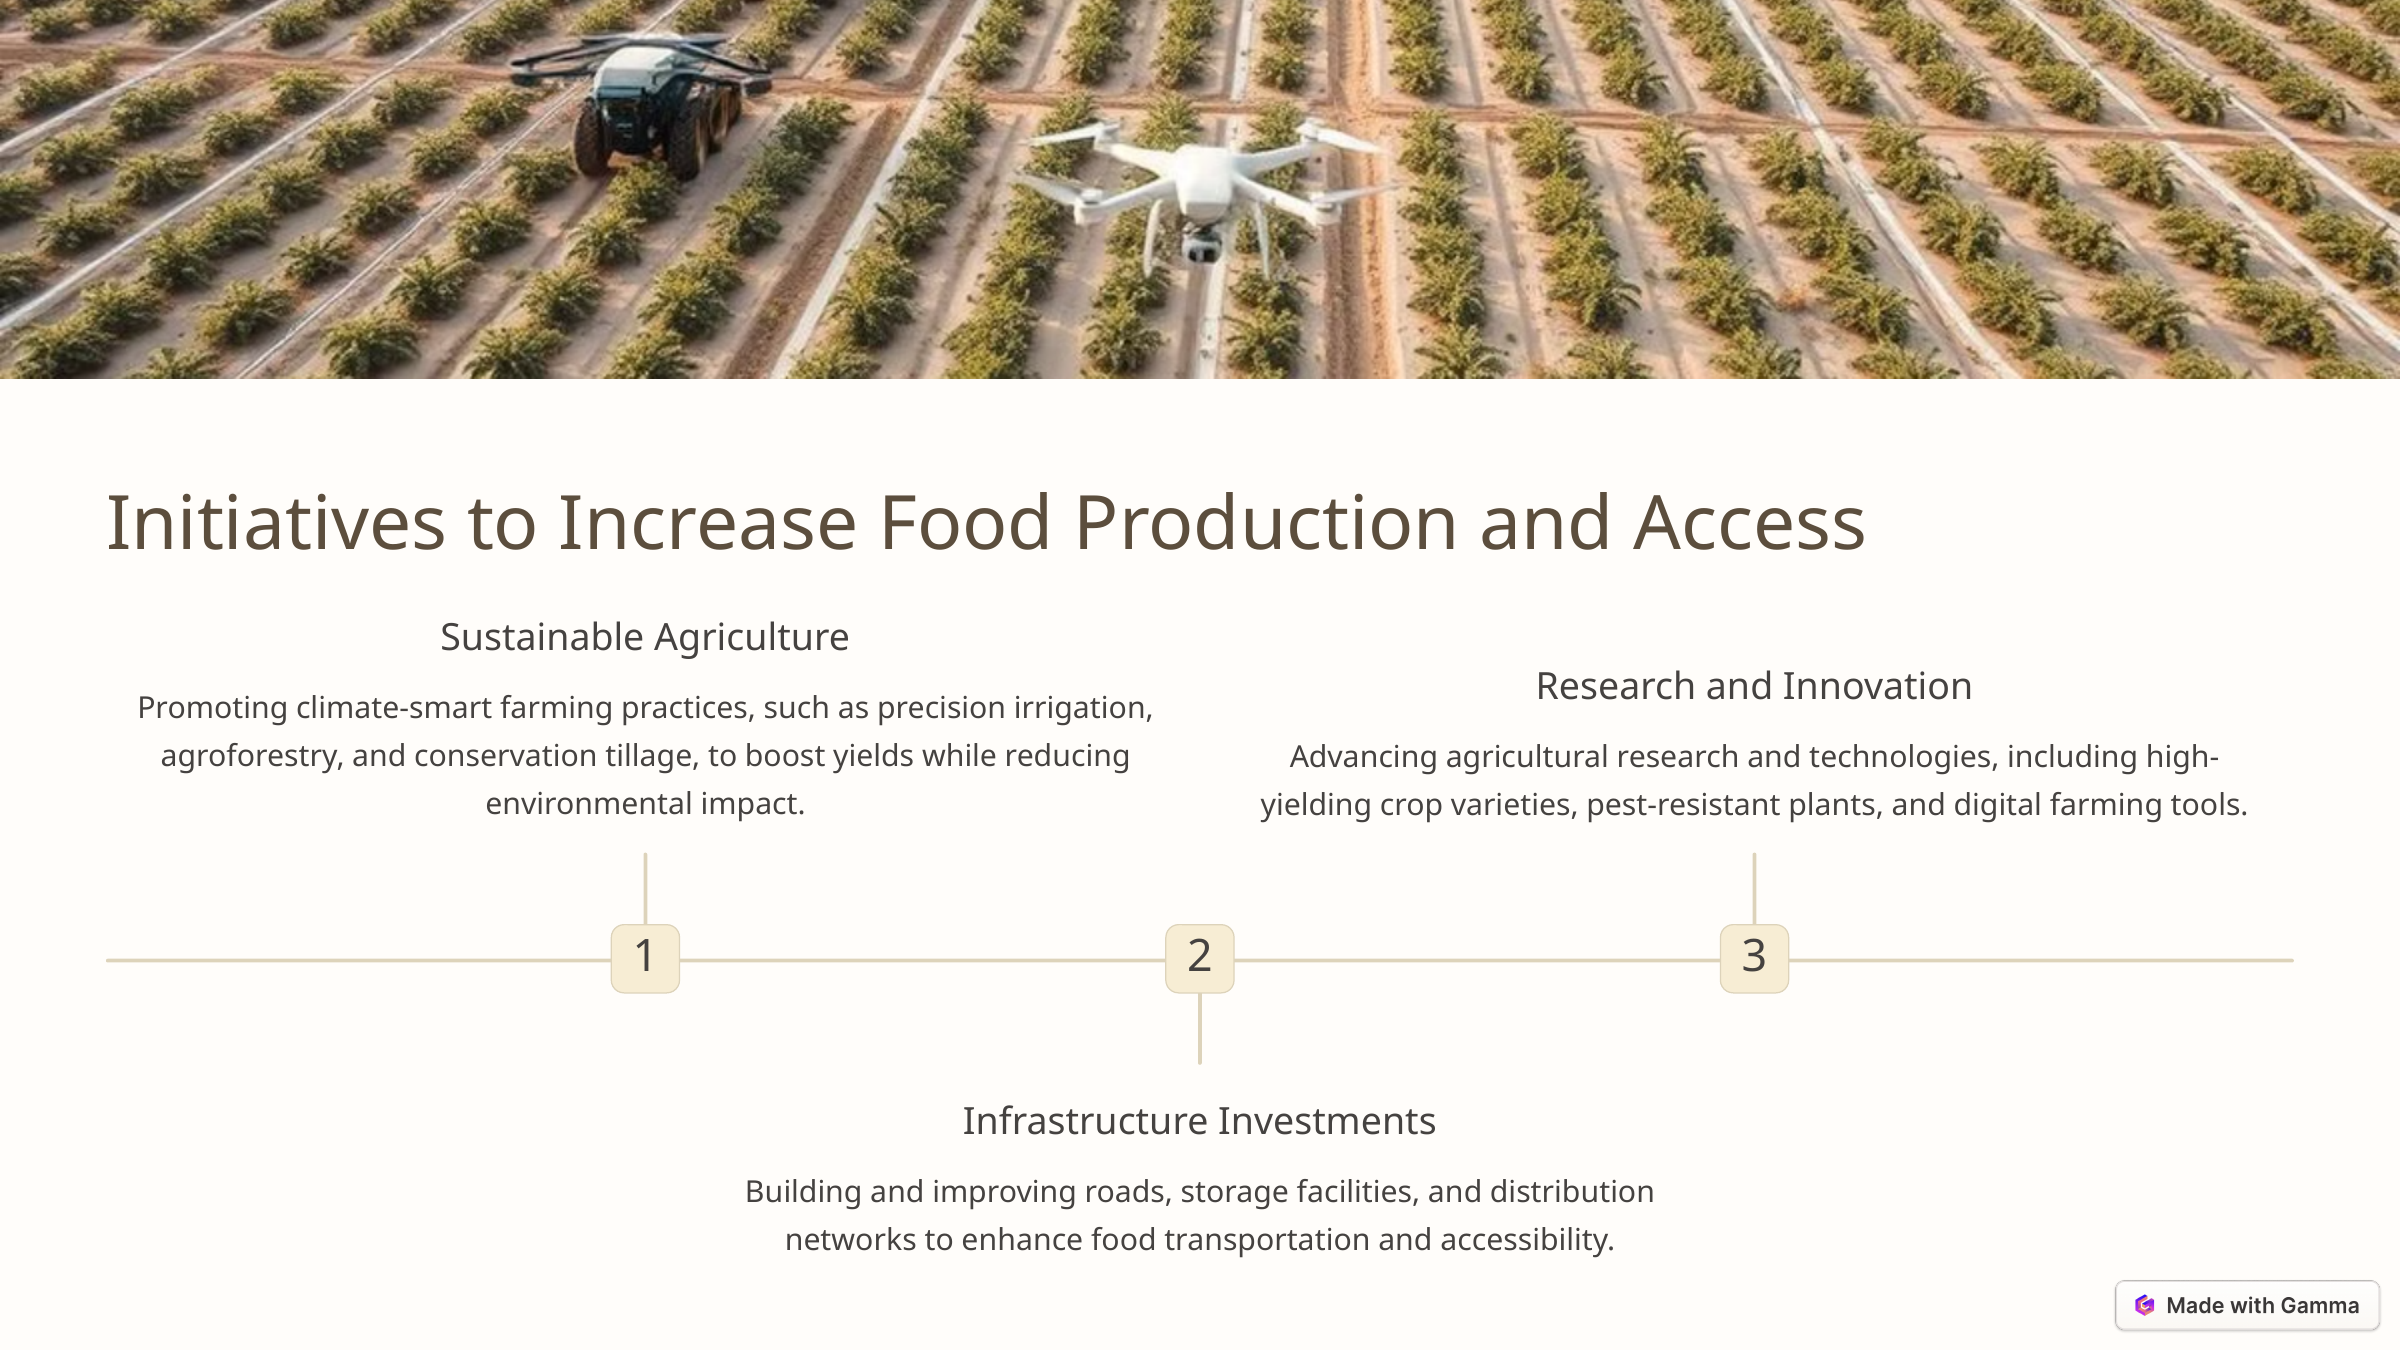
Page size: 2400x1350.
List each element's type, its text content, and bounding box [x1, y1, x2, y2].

text_box [1198, 993, 1202, 1065]
text_box [1752, 852, 1757, 924]
text_box [680, 958, 1165, 963]
text_box Infrastructure Investments [940, 1095, 1459, 1143]
text_box Advancing agricultural research and technologies, including high-yielding crop varieties, pest-resistant plants, and digital farming tools. [1245, 725, 2264, 823]
text_box [1789, 958, 2294, 963]
text_box Sustainable Agriculture [420, 611, 871, 659]
text_box [643, 852, 648, 924]
text_box 3 [1740, 935, 1769, 982]
picture [2106, 1271, 2389, 1339]
text_box Initiatives to Increase Food Production and Access [106, 471, 2047, 566]
picture [0, 0, 2400, 379]
text_box Promoting climate-smart farming practices, such as precision irrigation, agroforestry, and conservation tillage, to boost yields while reducing environmental impact. [136, 676, 1155, 823]
text_box [1165, 924, 1235, 993]
text_box Research and Innovation [1512, 659, 1997, 708]
text_box [611, 924, 680, 993]
text_box Building and improving roads, storage facilities, and distribution networks to enhance food transportation and accessibility. [690, 1160, 1709, 1258]
text_box 2 [1185, 935, 1214, 982]
text_box [106, 958, 611, 963]
text_box [1235, 958, 1720, 963]
text_box [1720, 924, 1789, 993]
text_box 1 [635, 935, 656, 982]
